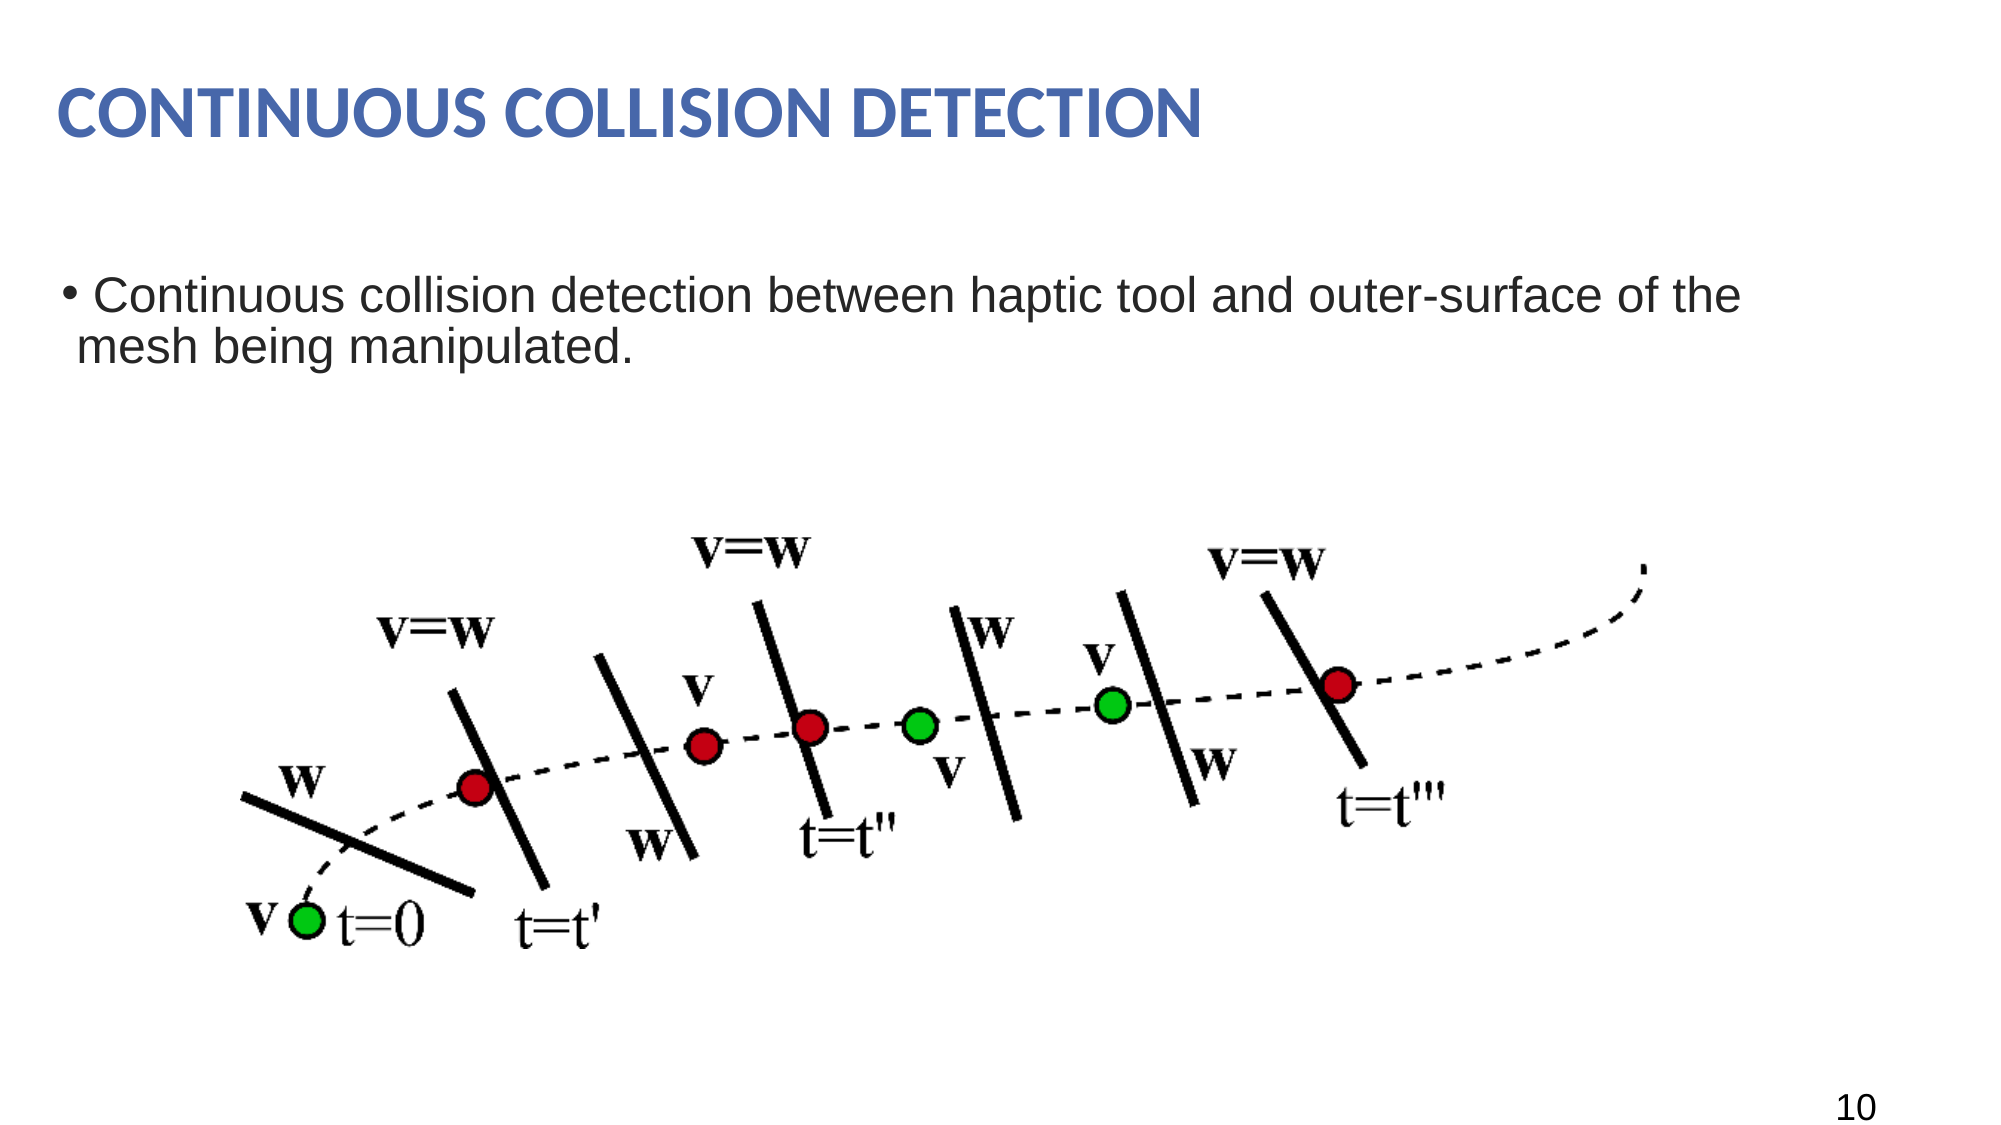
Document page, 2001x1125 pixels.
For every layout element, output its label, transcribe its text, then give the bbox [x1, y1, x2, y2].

title Continuous collision detection [46, 56, 1922, 159]
text_box 10 [1820, 1075, 1931, 1125]
picture [240, 484, 1751, 949]
text_box Continuous collision detection between haptic tool and outer-surface of the mesh being manipulated. [46, 264, 1883, 994]
